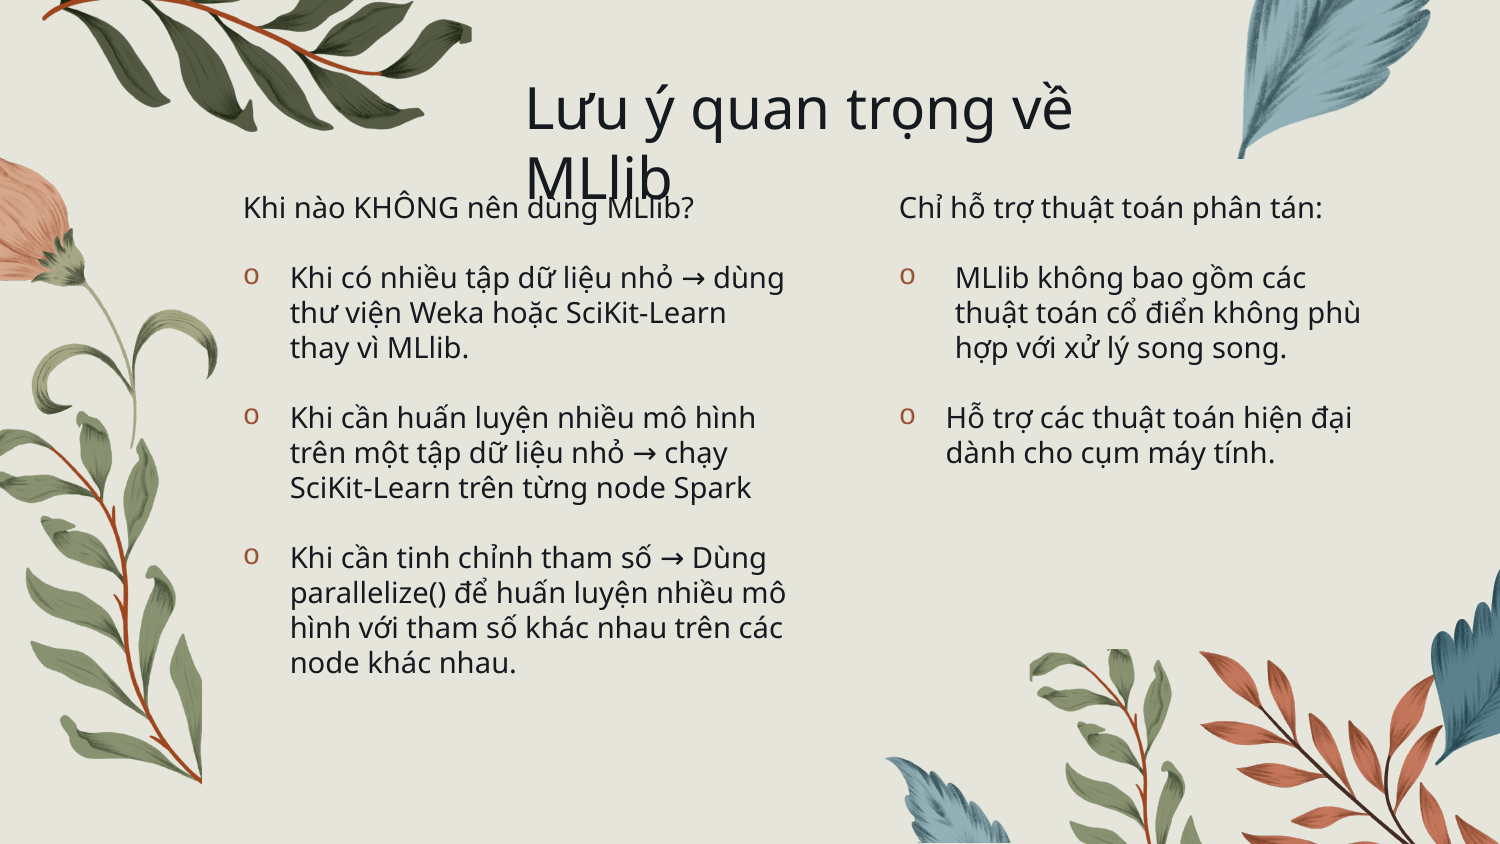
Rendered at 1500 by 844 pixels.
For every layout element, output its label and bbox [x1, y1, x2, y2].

text_box [0, 0, 1500, 844]
